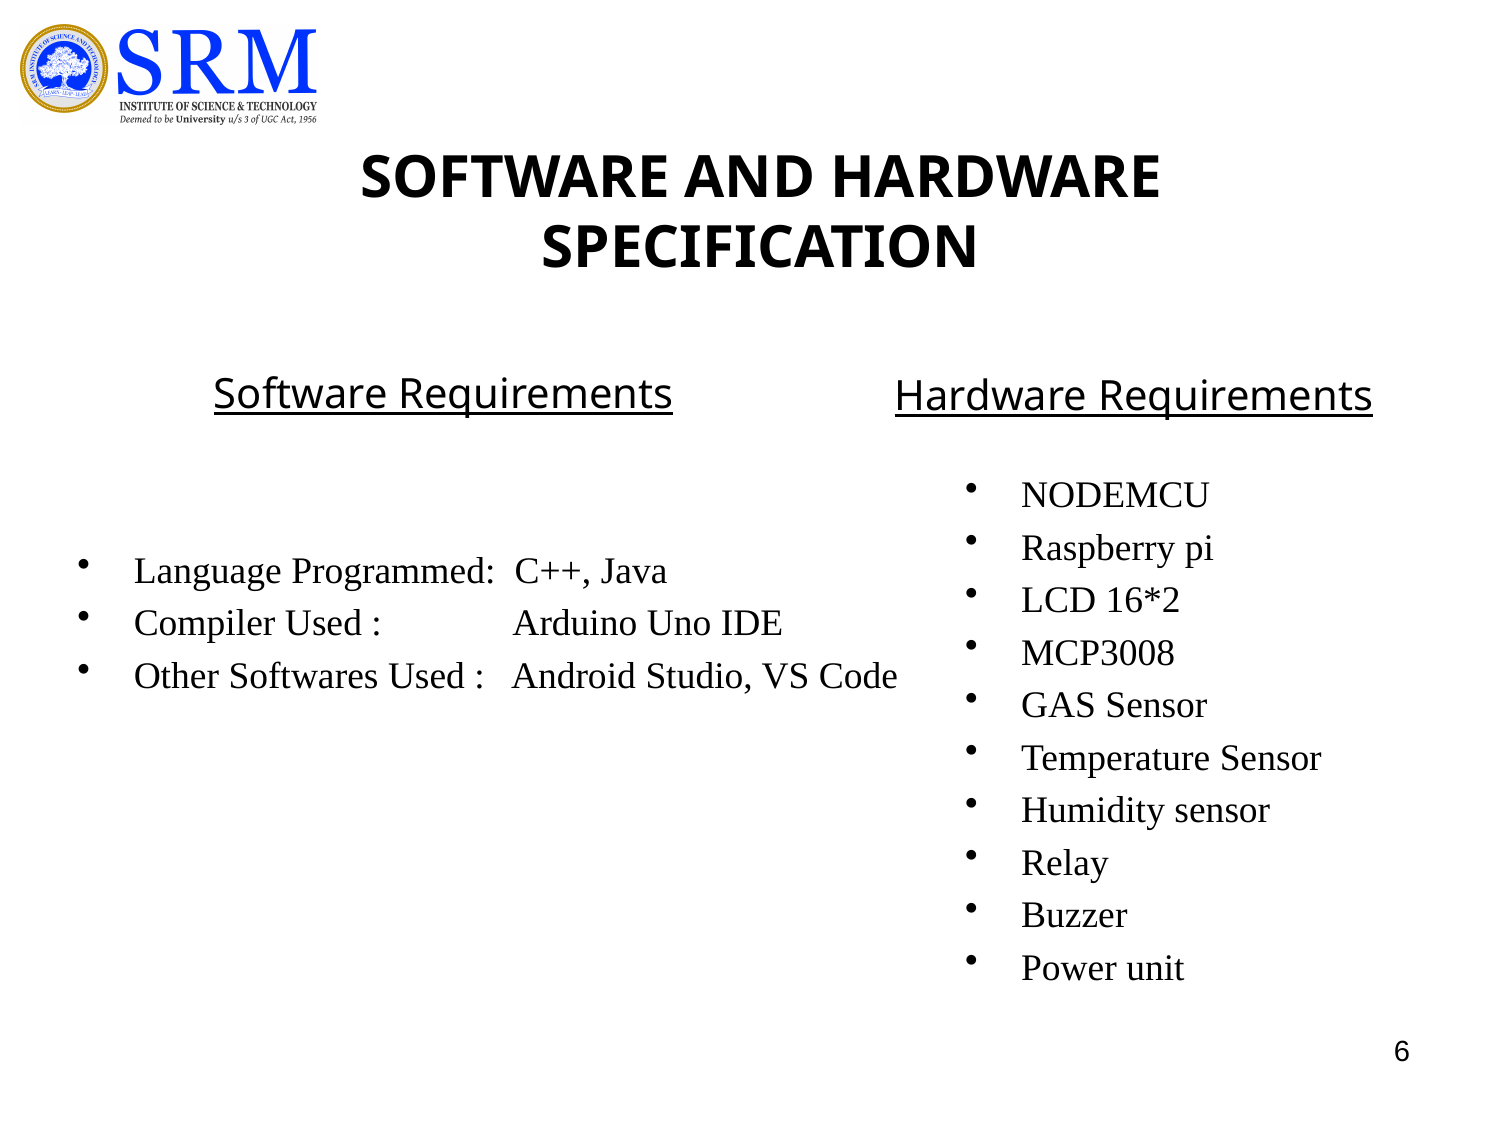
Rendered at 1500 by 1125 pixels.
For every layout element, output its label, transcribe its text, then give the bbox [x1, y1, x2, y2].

picture [20, 24, 317, 126]
list Language Programmed: C++, Java Compiler Used : Arduino Uno IDE Other Softwares Used : Android Studio, VS Code [62, 537, 949, 726]
text_box Software Requirements [199, 359, 689, 425]
text_box Hardware Requirements [879, 361, 1389, 426]
text_box NODEMCU Raspberry pi LCD 16*2 MCP3008 GAS Sensor Temperature Sensor Humidity sensor Relay Buzzer Power unit [949, 426, 1359, 1125]
slide_number 6 [1359, 1024, 1426, 1103]
title SOFTWARE AND HARDWARE SPECIFICATION [37, 115, 1500, 304]
